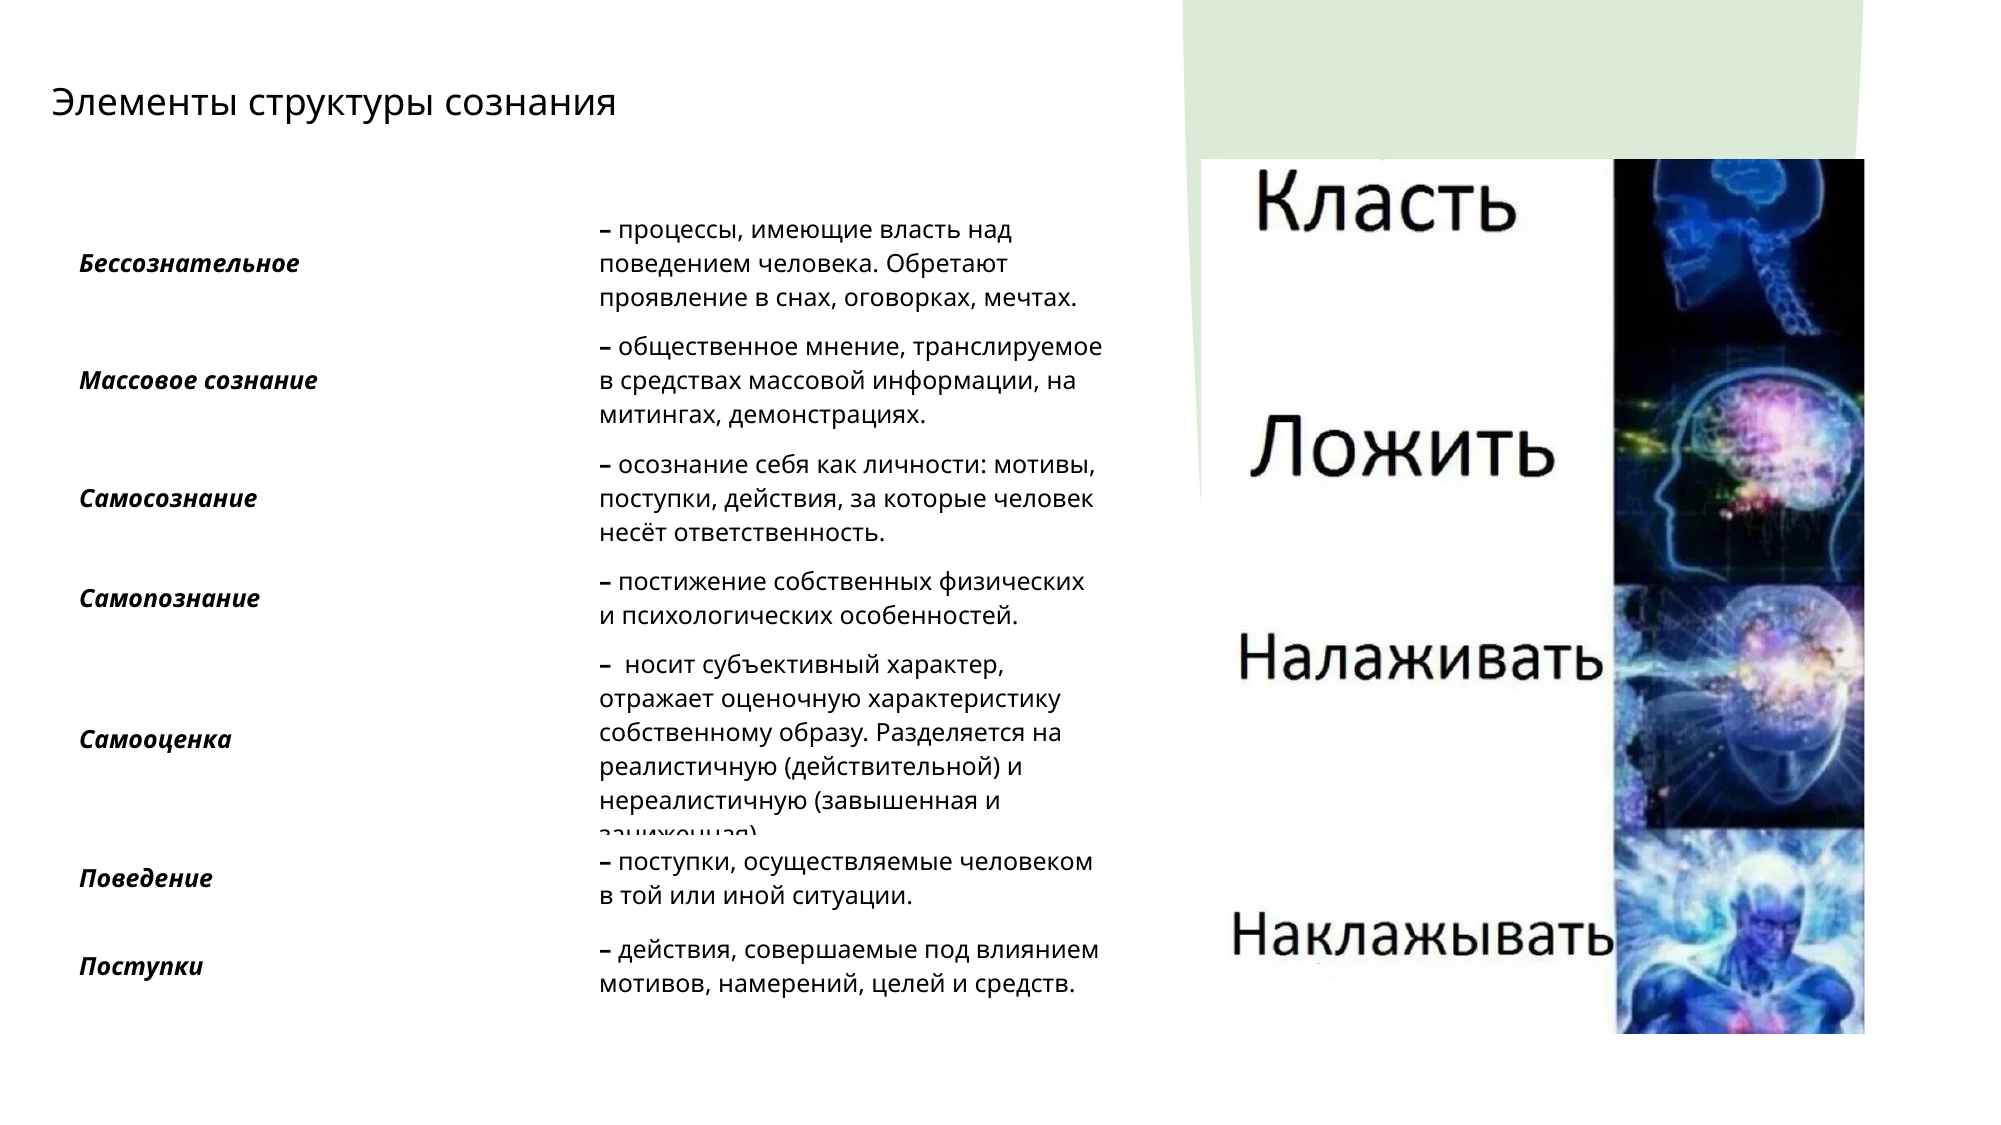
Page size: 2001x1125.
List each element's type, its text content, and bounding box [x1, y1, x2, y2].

table_cell Поведение [71, 835, 591, 920]
table_cell – общественное мнение, транслируемое в средствах массовой информации, на митингах, демонстрациях. [591, 318, 1111, 442]
table_cell – носит субъективный характер, отражает оценочную характеристику собственному образу. Разделяется на реалистичную (действительной) и нереалистичную (завышенная и заниженная). [591, 643, 1111, 835]
table_cell Поступки [71, 920, 591, 1011]
table_cell Самосознание [71, 442, 591, 553]
picture [1201, 159, 1865, 1034]
table_header – процессы, имеющие власть над поведением человека. Обретают проявление в снах, оговорках, мечтах. [591, 207, 1111, 318]
table_cell Самопознание [71, 553, 591, 643]
table_cell Самооценка [71, 643, 591, 835]
table_cell – действия, совершаемые под влиянием мотивов, намерений, целей и средств. [591, 920, 1111, 1011]
table_cell – постижение собственных физических и психологических особенностей. [591, 553, 1111, 643]
table_header Бессознательное [71, 207, 591, 318]
table_cell Массовое сознание [71, 318, 591, 442]
text_box Элементы структуры сознания [37, 70, 689, 131]
table_cell – поступки, осуществляемые человеком в той или иной ситуации. [591, 835, 1111, 920]
table_cell – осознание себя как личности: мотивы, поступки, действия, за которые человек несёт ответственность. [591, 442, 1111, 553]
